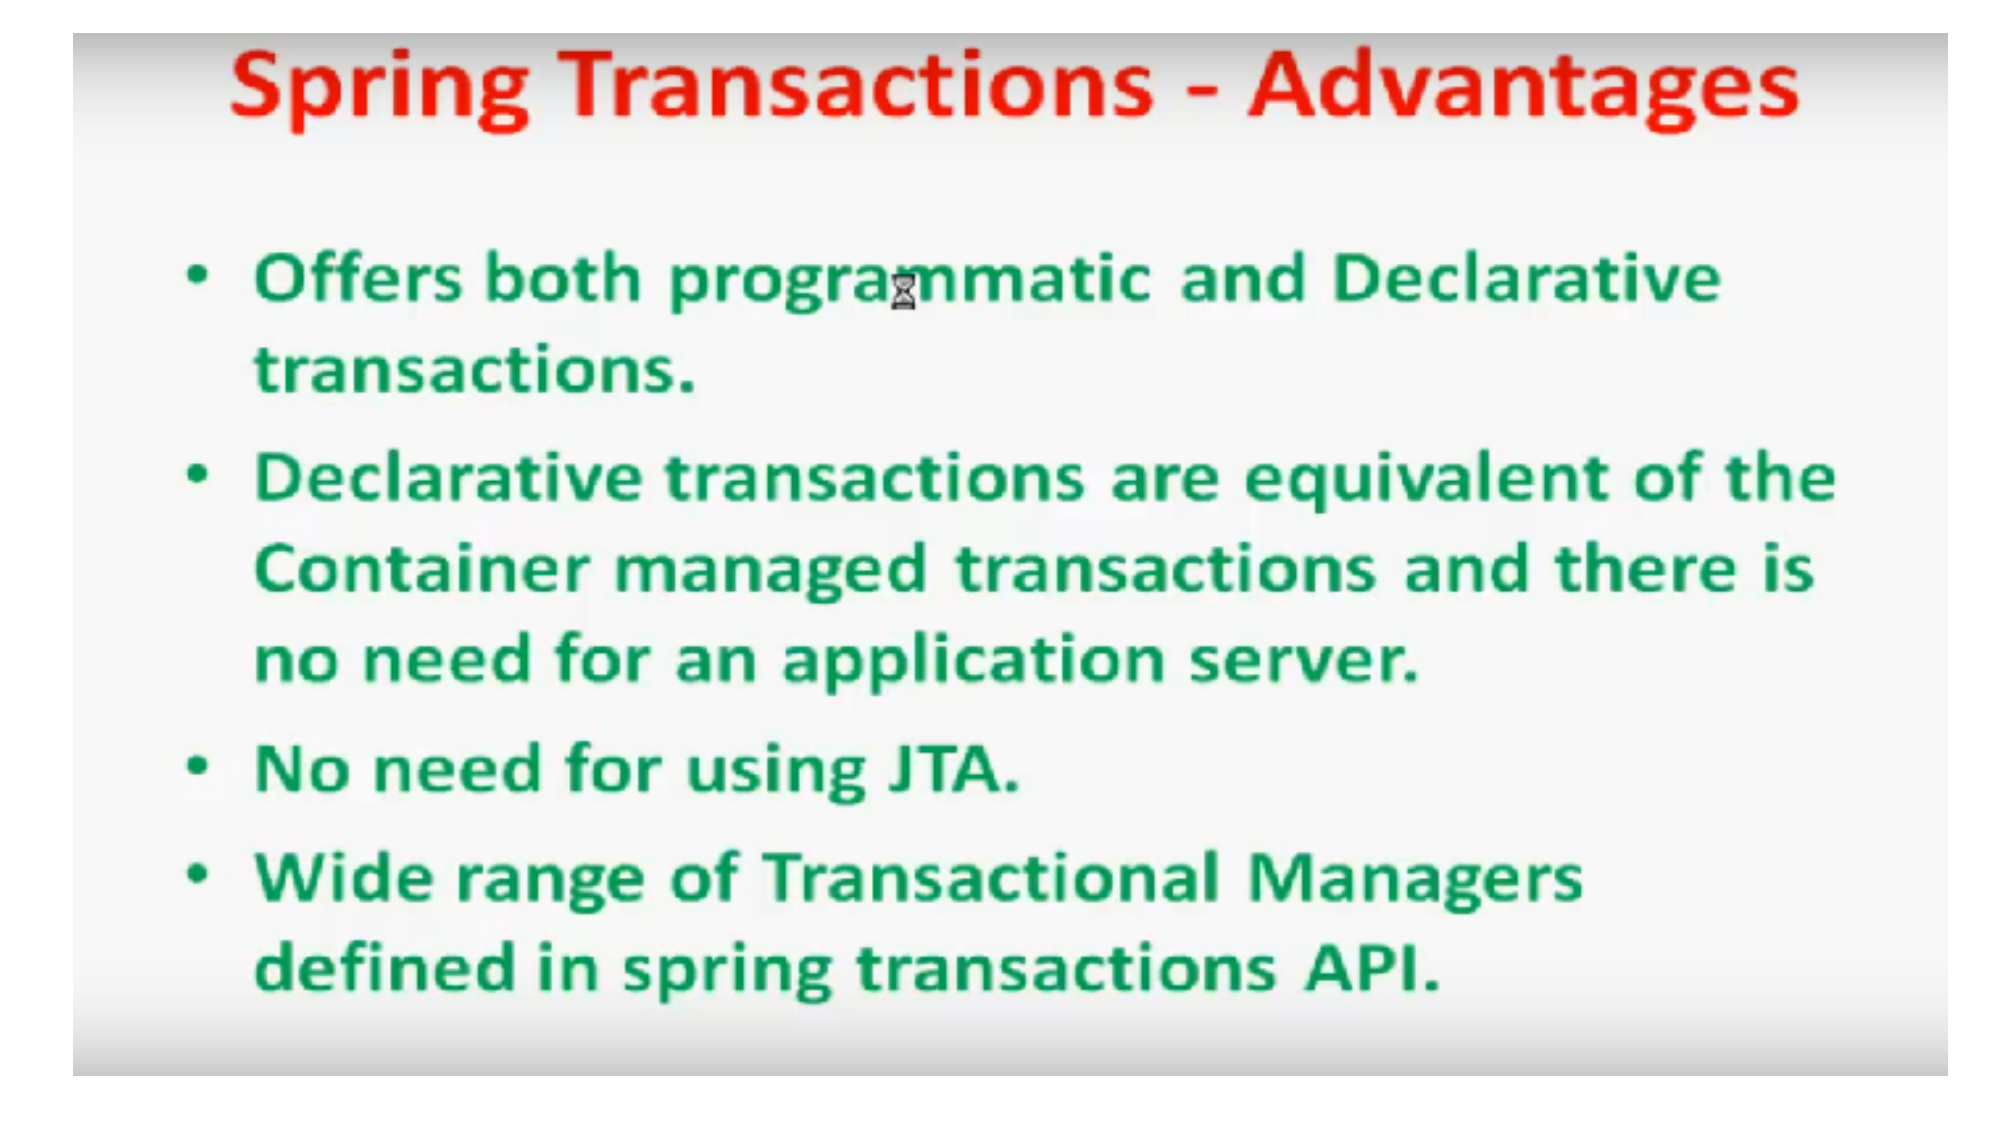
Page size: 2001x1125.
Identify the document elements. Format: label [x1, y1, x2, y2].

picture [73, 33, 1948, 1076]
